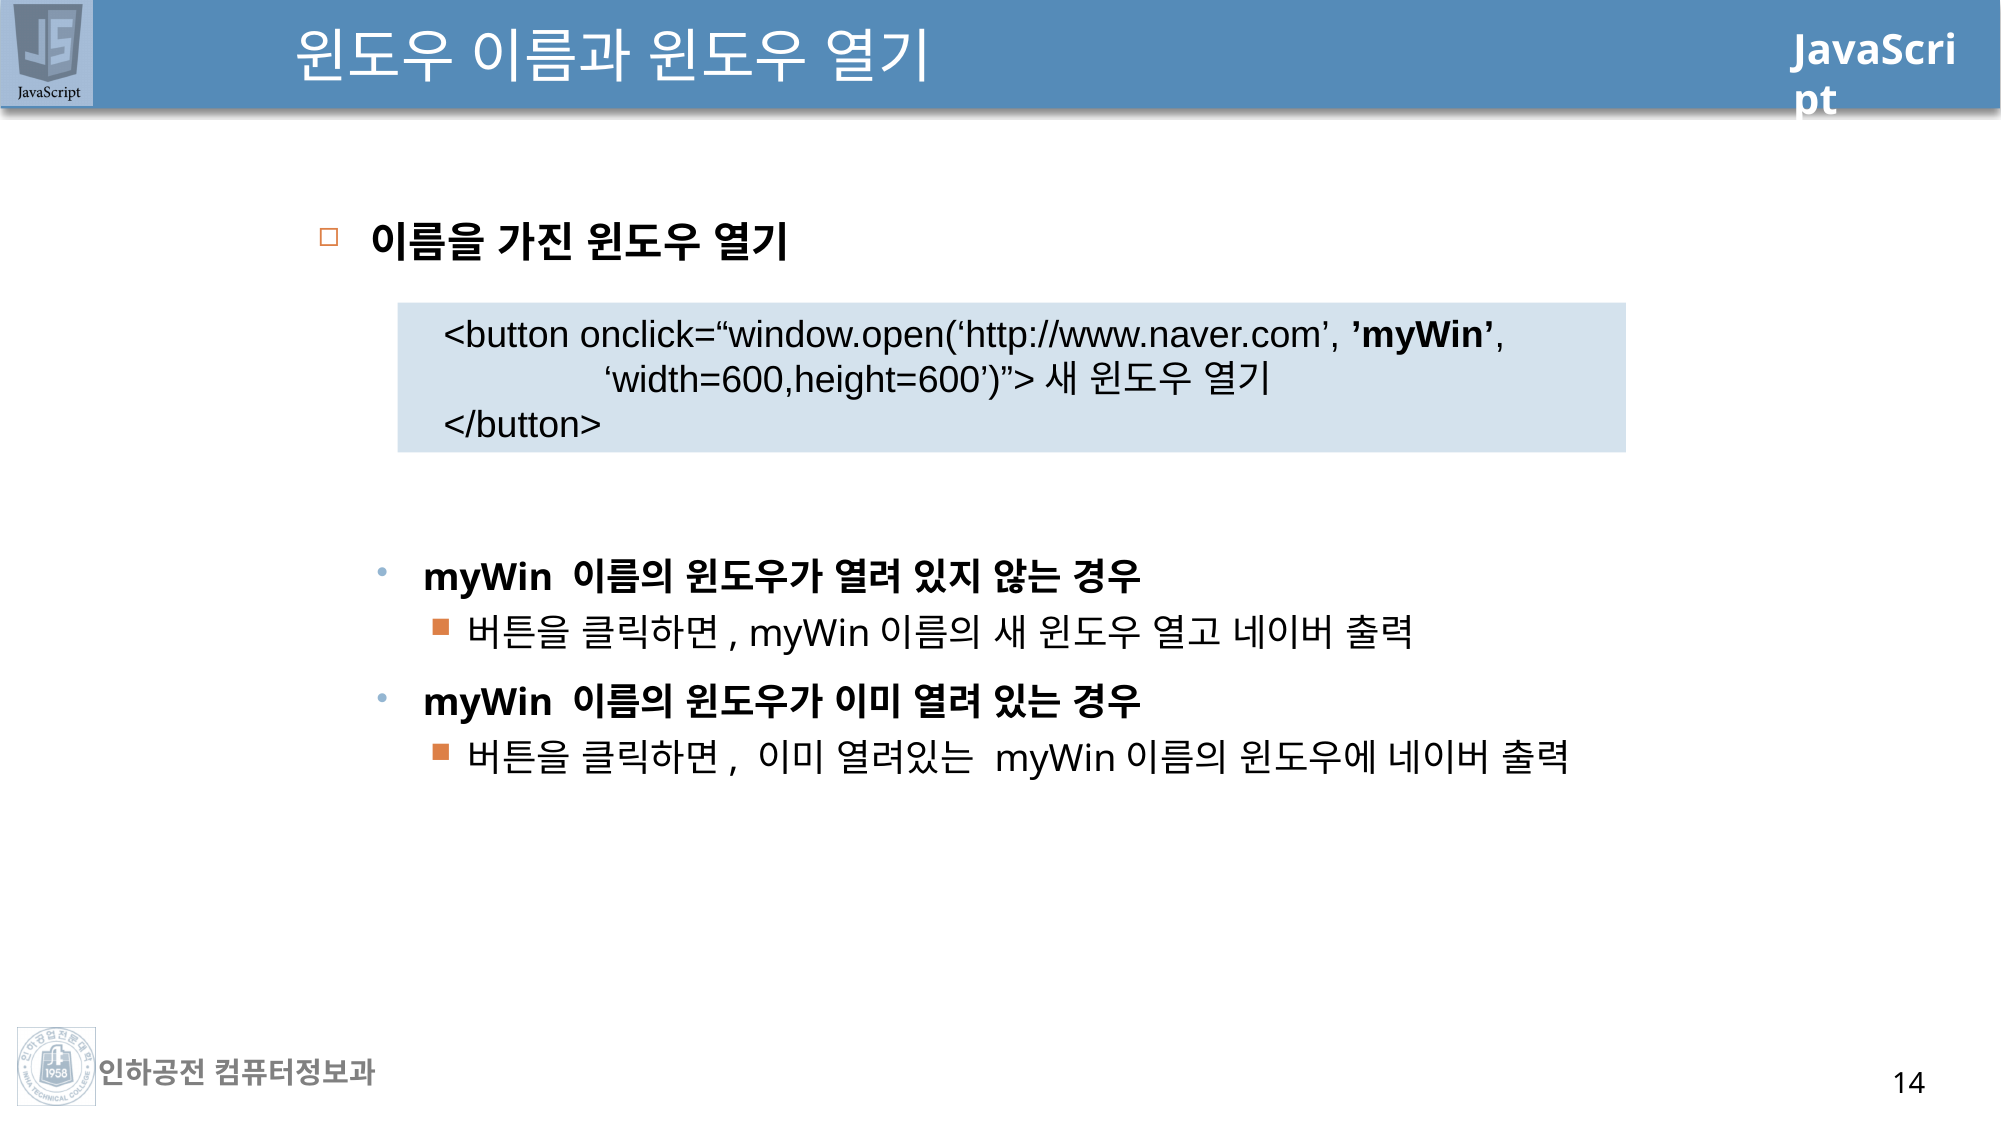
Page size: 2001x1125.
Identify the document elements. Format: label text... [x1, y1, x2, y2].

list 이름을 가진 윈도우 열기 myWin 이름의 윈도우가 열려 있지 않는 경우 버튼을 클릭하면, myWin이름의 새 윈도우 열고 네이버 출력 myWin 이름의 윈도우가 이미 열려 있는 경우 버튼을 클릭하면, 이미 열려있는 myWin이름의 윈도우에 네이버 출력 [303, 208, 1733, 846]
title 윈도우 이름과 윈도우 열기 [279, 7, 1390, 102]
text_box <button onclick=“window.open(‘http://www.naver.com’, ’myWin’, ‘width=600,height=600’)”>새 윈도우 열기 </button> [397, 302, 1626, 453]
